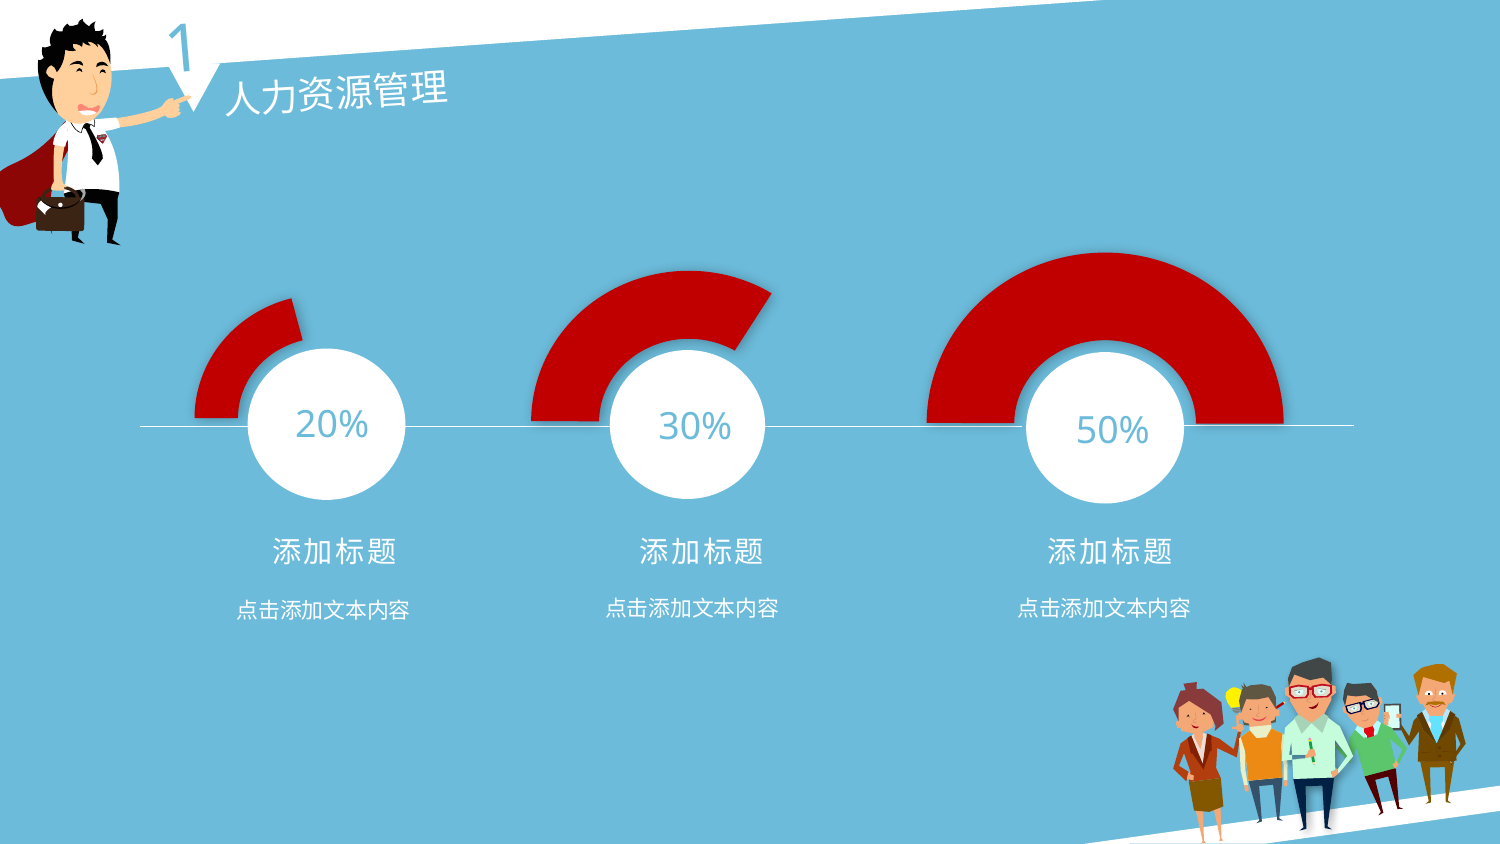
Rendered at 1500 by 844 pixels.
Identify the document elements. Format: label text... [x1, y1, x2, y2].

text_box [531, 270, 772, 422]
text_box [173, 525, 1275, 632]
text_box [194, 298, 303, 419]
text_box 人力资源管理 [208, 52, 500, 130]
text_box [926, 252, 1284, 424]
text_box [247, 348, 406, 500]
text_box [1026, 352, 1185, 504]
text_box 1 [145, 0, 222, 96]
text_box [609, 350, 766, 499]
